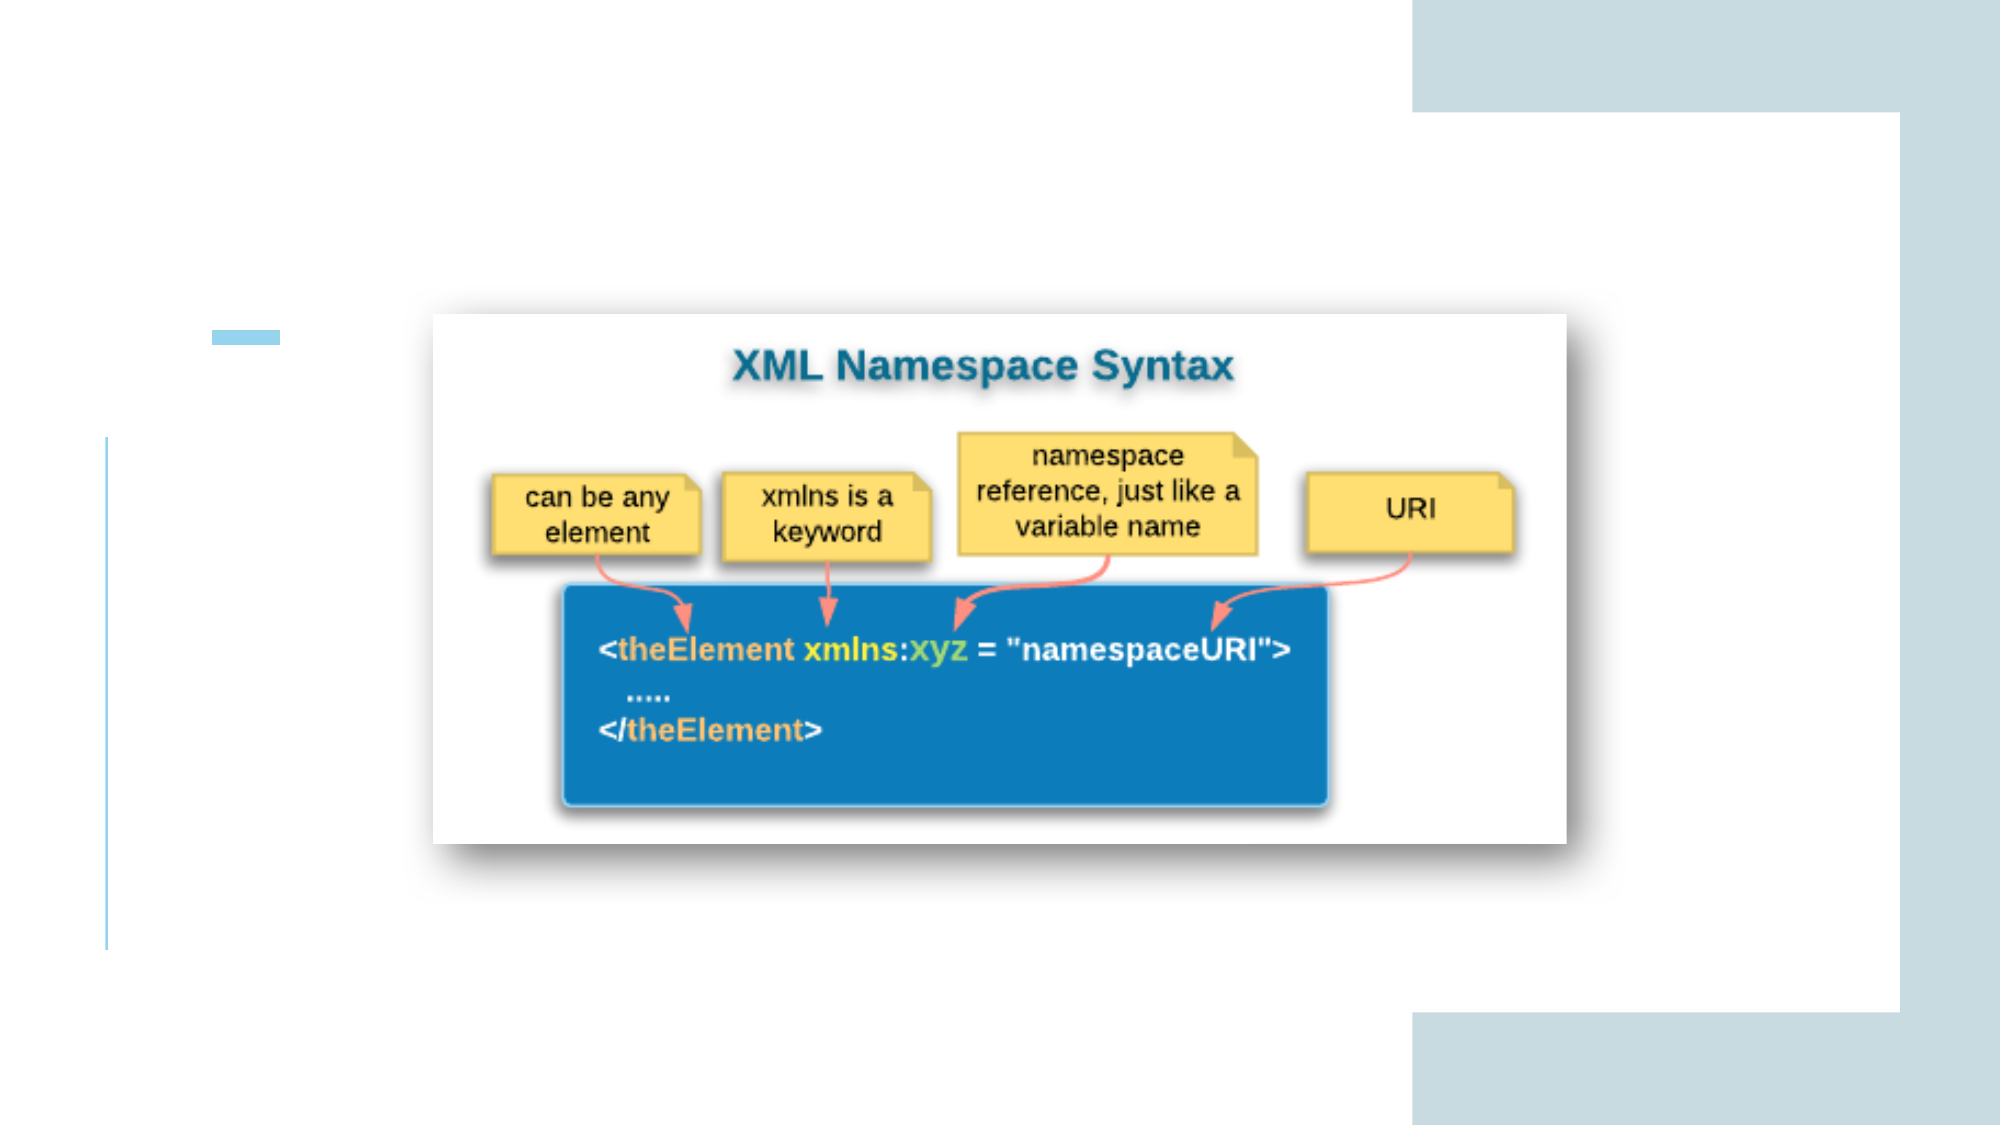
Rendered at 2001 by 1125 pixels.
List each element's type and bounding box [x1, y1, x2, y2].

picture [432, 314, 1567, 845]
